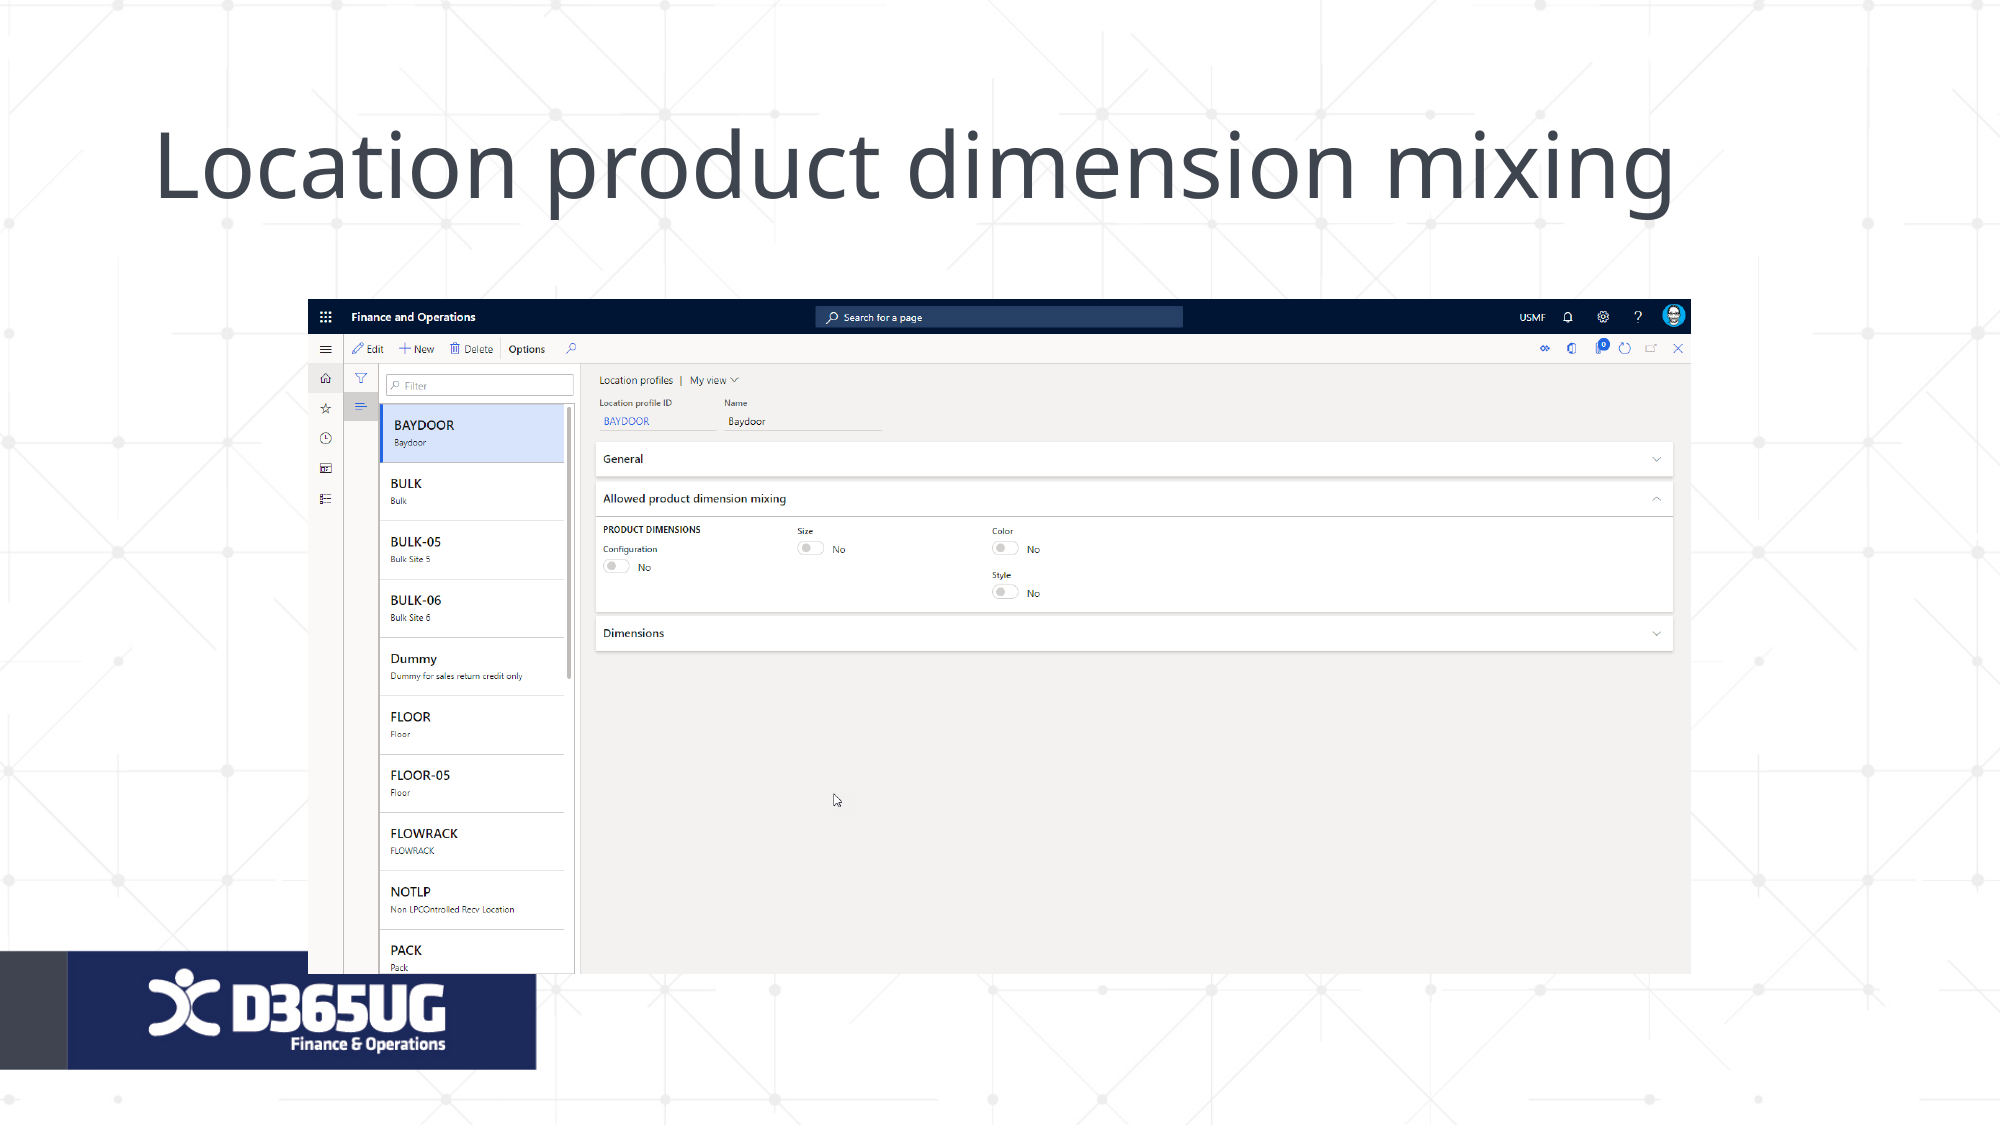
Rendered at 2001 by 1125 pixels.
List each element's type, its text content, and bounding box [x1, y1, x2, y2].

picture [0, 0, 2001, 1125]
title Location product dimension mixing [137, 59, 1863, 278]
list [308, 299, 1692, 974]
